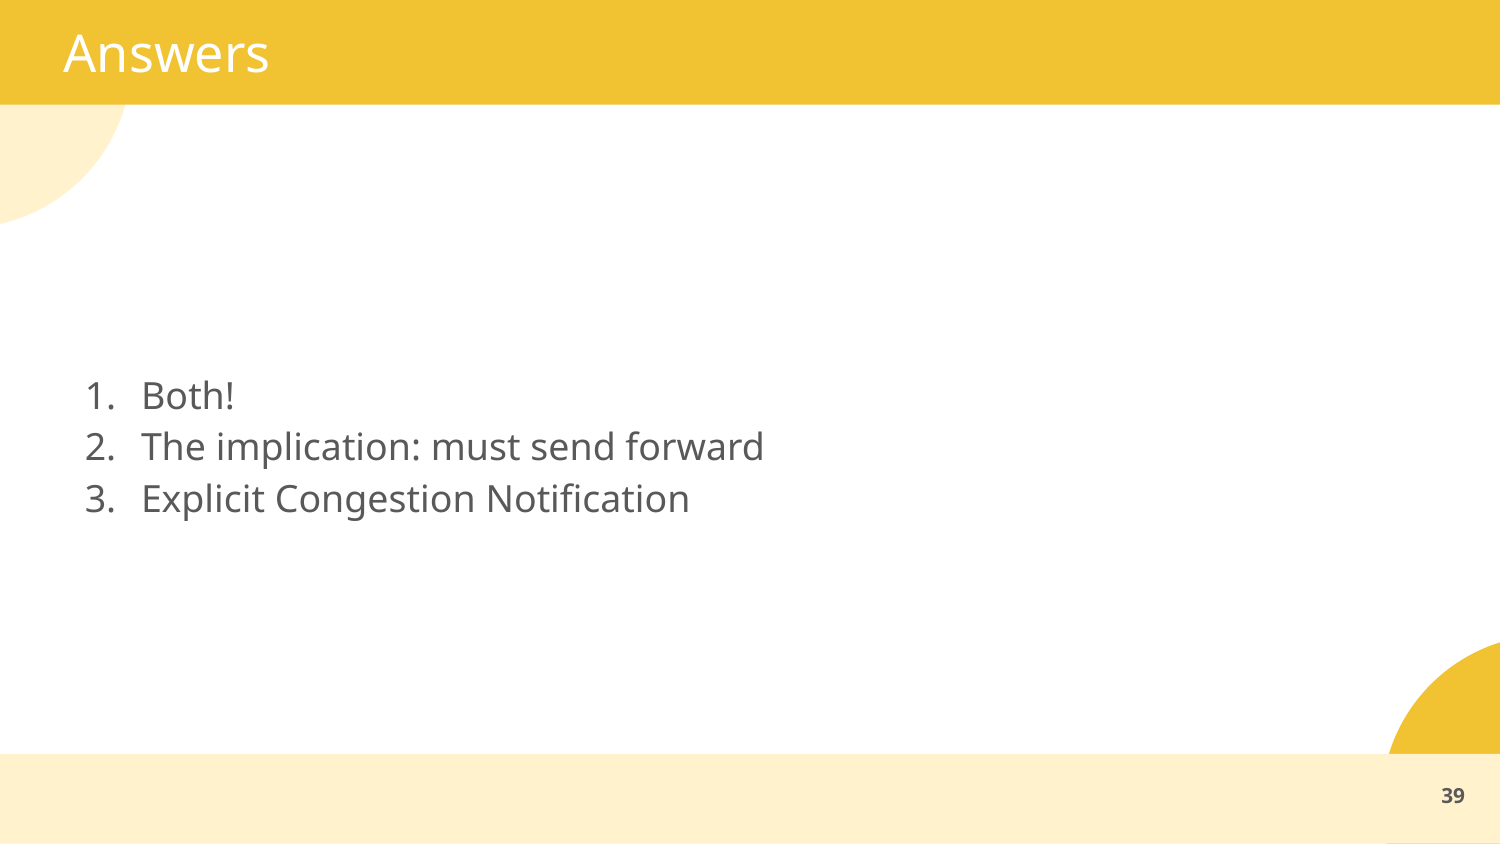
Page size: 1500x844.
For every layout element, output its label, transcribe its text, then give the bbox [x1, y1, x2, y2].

title Answers [48, 5, 1447, 100]
list Both! The implication: must send forward Explicit Congestion Notification [51, 201, 1449, 684]
slide_number 39 [1389, 764, 1480, 830]
